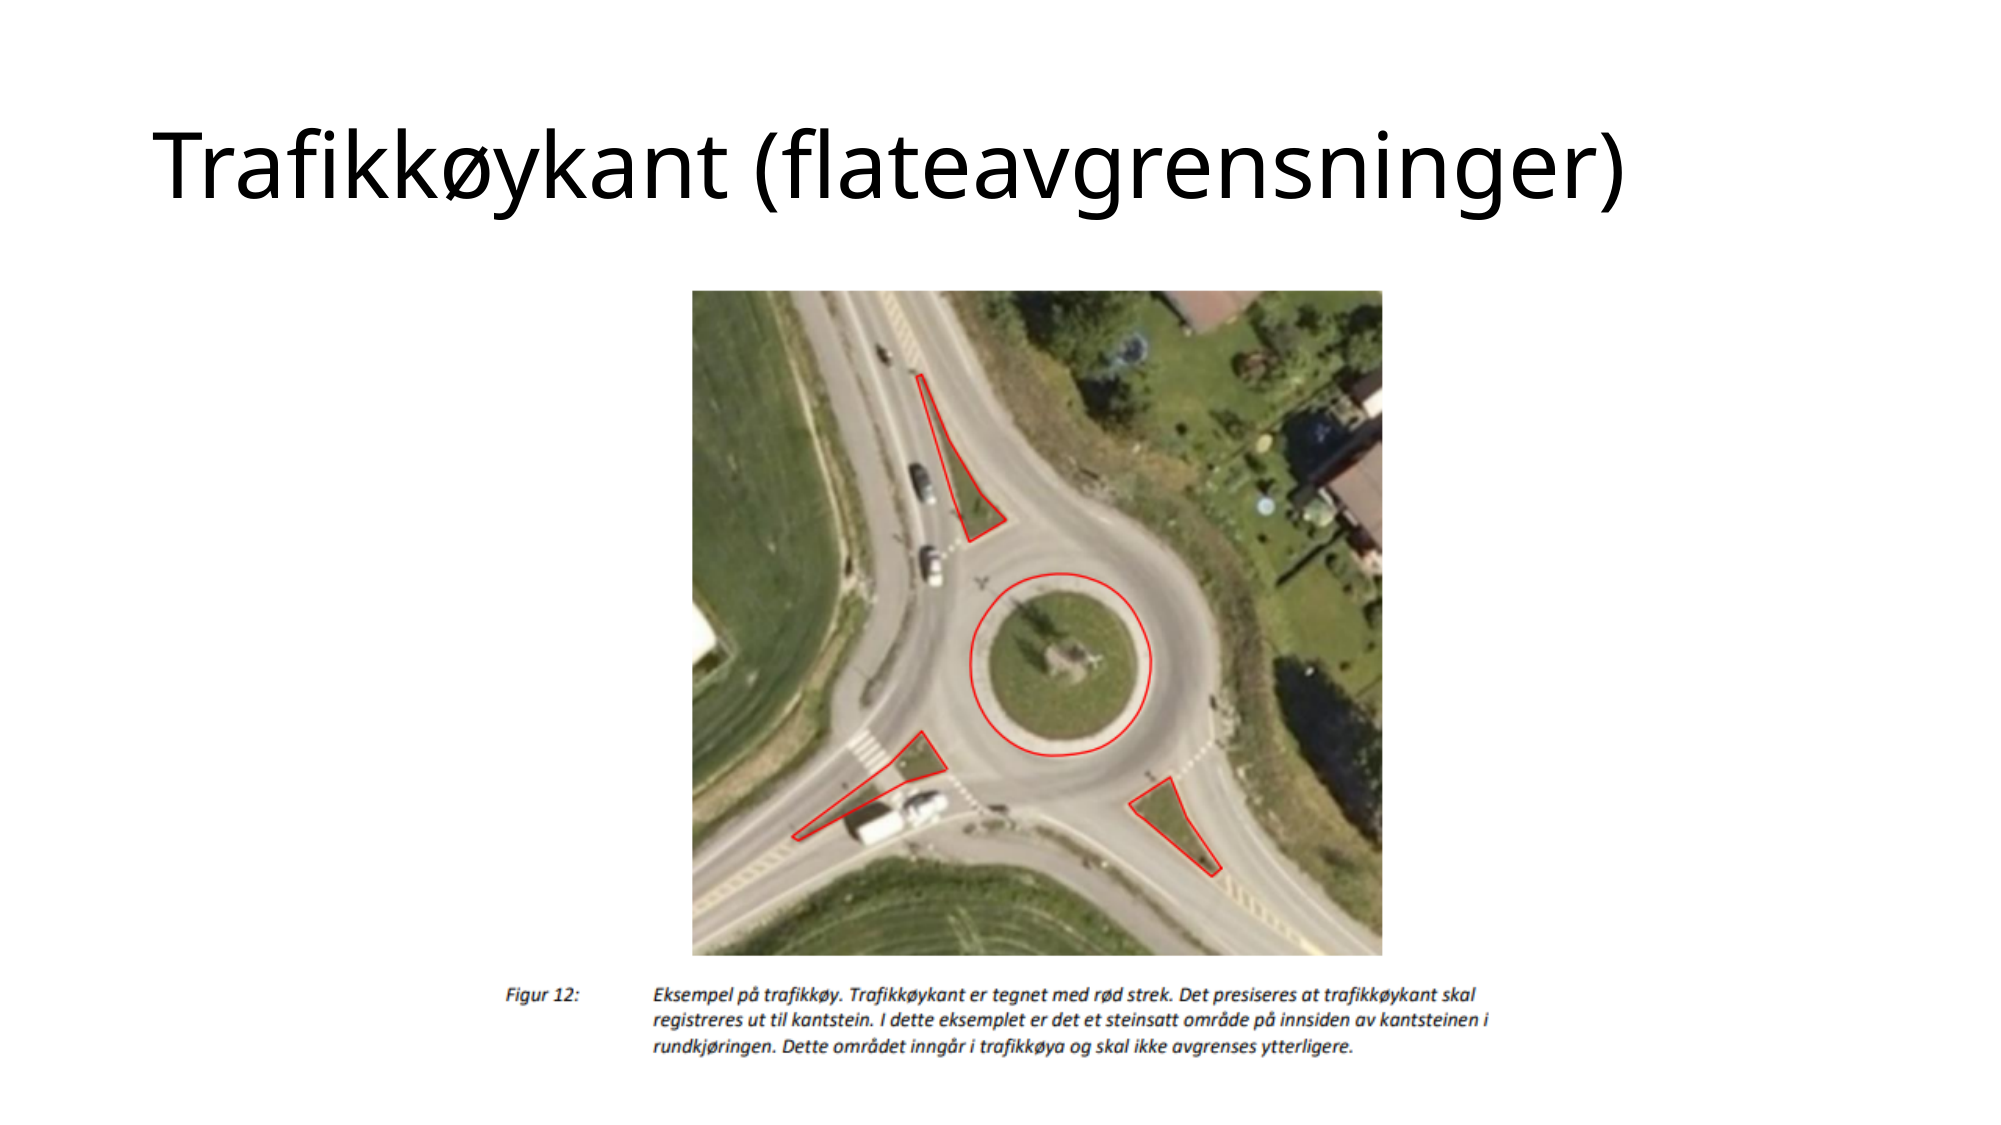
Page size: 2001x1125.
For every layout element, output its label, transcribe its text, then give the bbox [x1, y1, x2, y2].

picture [497, 277, 1503, 1064]
title Trafikkøykant (flateavgrensninger) [137, 59, 1863, 278]
